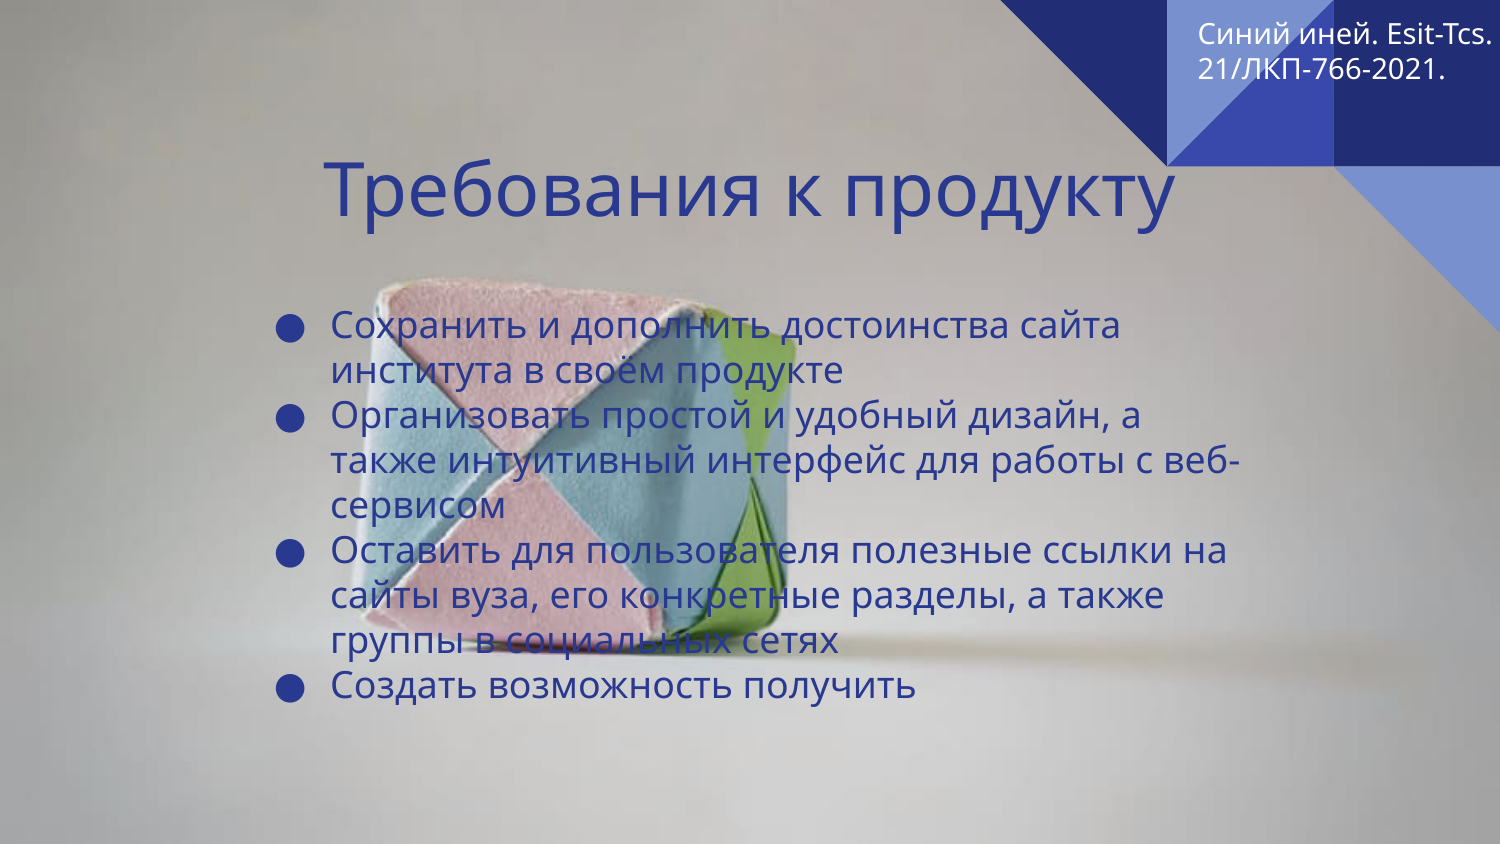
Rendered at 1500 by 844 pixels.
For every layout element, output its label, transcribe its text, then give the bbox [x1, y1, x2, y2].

text_box Требования к продукту [236, 126, 1264, 247]
text_box Сохранить и дополнить достоинства сайта института в своём продукте Организовать простой и удобный дизайн, а также интуитивный интерфейс для работы с веб-сервисом Оставить для пользователя полезные ссылки на сайты вуза, его конкретные разделы, а также группы в социальных сетях Создать возможность получить [240, 286, 1260, 722]
picture [0, 0, 1500, 844]
text_box Синий иней. Esit-Tcs. 21/ЛКП-766-2021. [1182, 0, 1500, 125]
